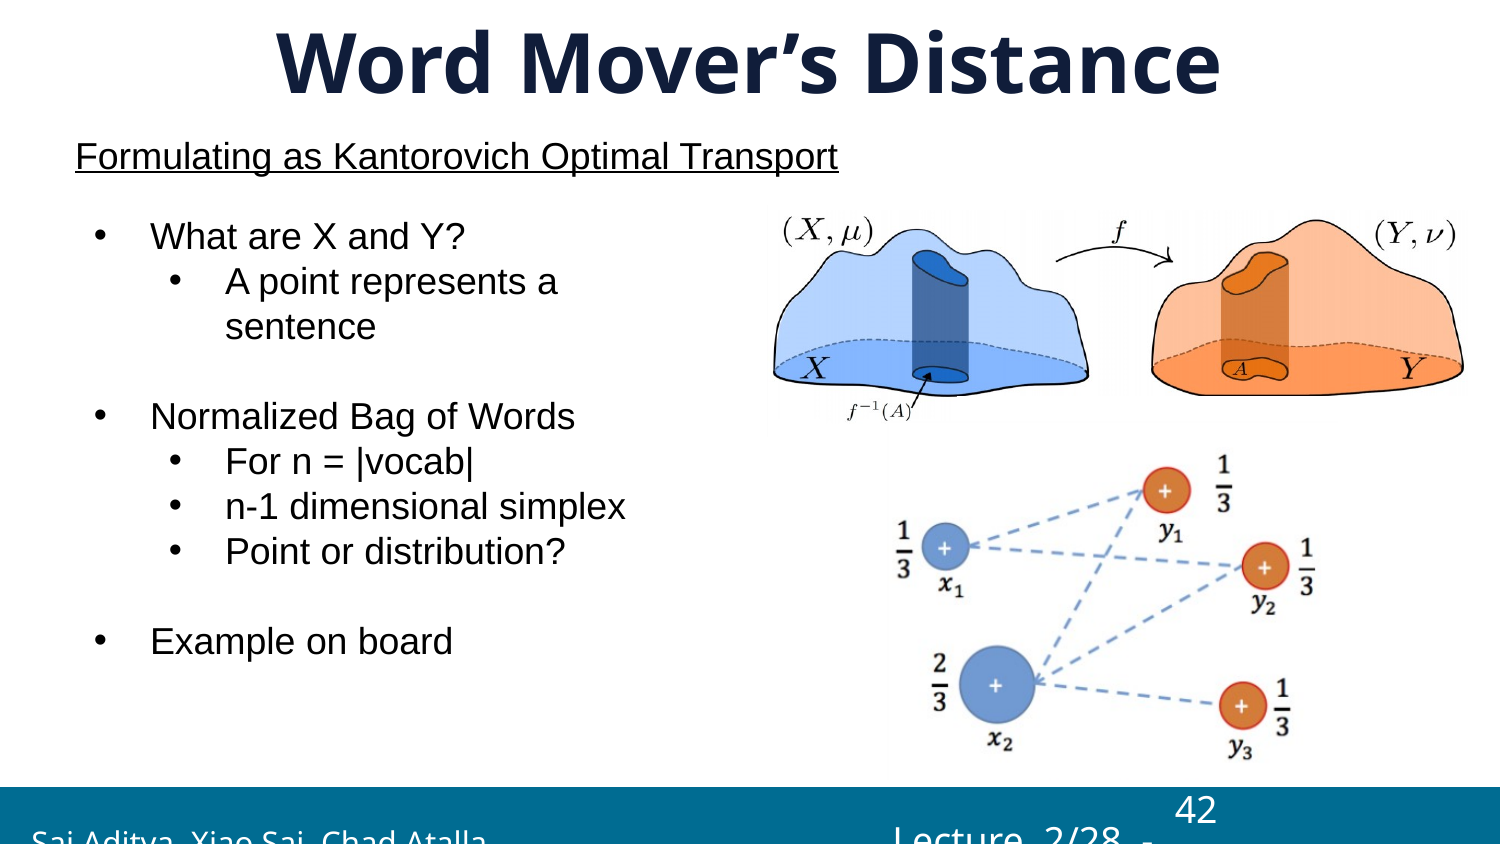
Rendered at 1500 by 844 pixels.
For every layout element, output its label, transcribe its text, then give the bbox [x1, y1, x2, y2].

slide_number ‹#› [1156, 789, 1226, 836]
list Sai Aditya, Xiao Sai, Chad Atalla Lecture 2/28 - [0, 787, 1500, 844]
list Formulating as Kantorovich Optimal Transport What are X and Y? A point represents a sentence Normalized Bag of Words For n = |vocab| n-1 dimensional simplex Point or distribution? Example on board [75, 124, 1364, 772]
picture [886, 421, 1339, 781]
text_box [766, 204, 1471, 438]
title Word Mover’s Distance [75, 11, 1425, 110]
